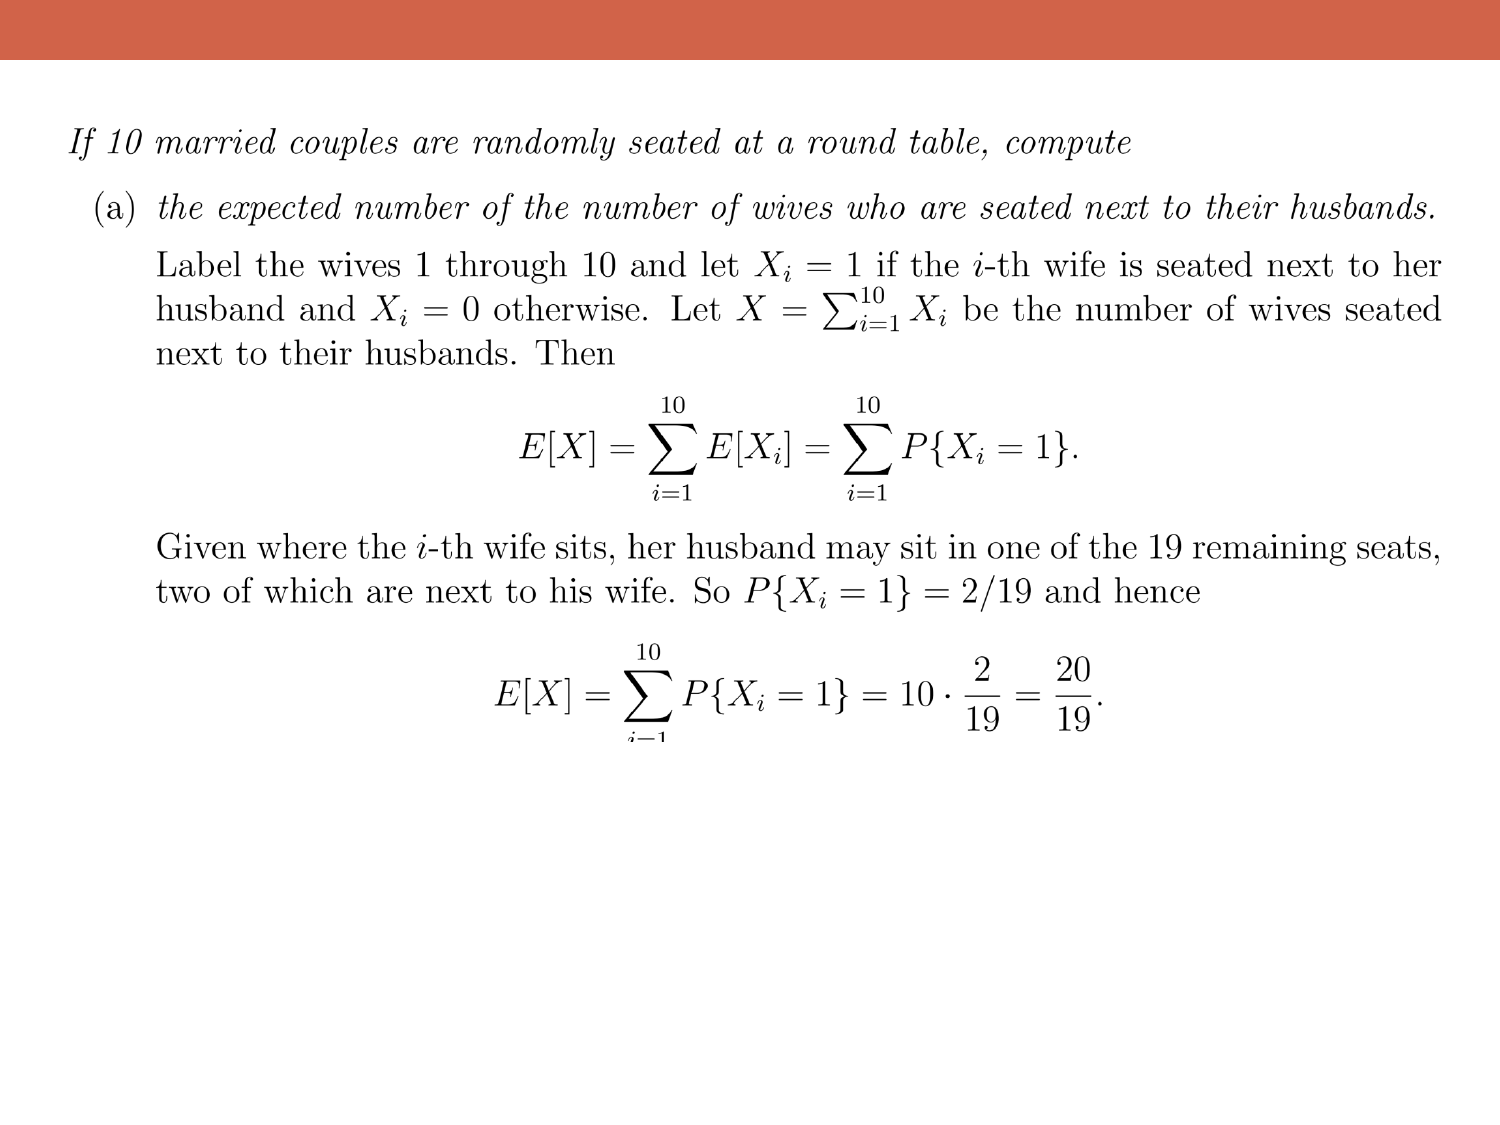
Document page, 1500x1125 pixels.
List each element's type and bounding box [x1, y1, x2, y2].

picture [49, 124, 1469, 742]
